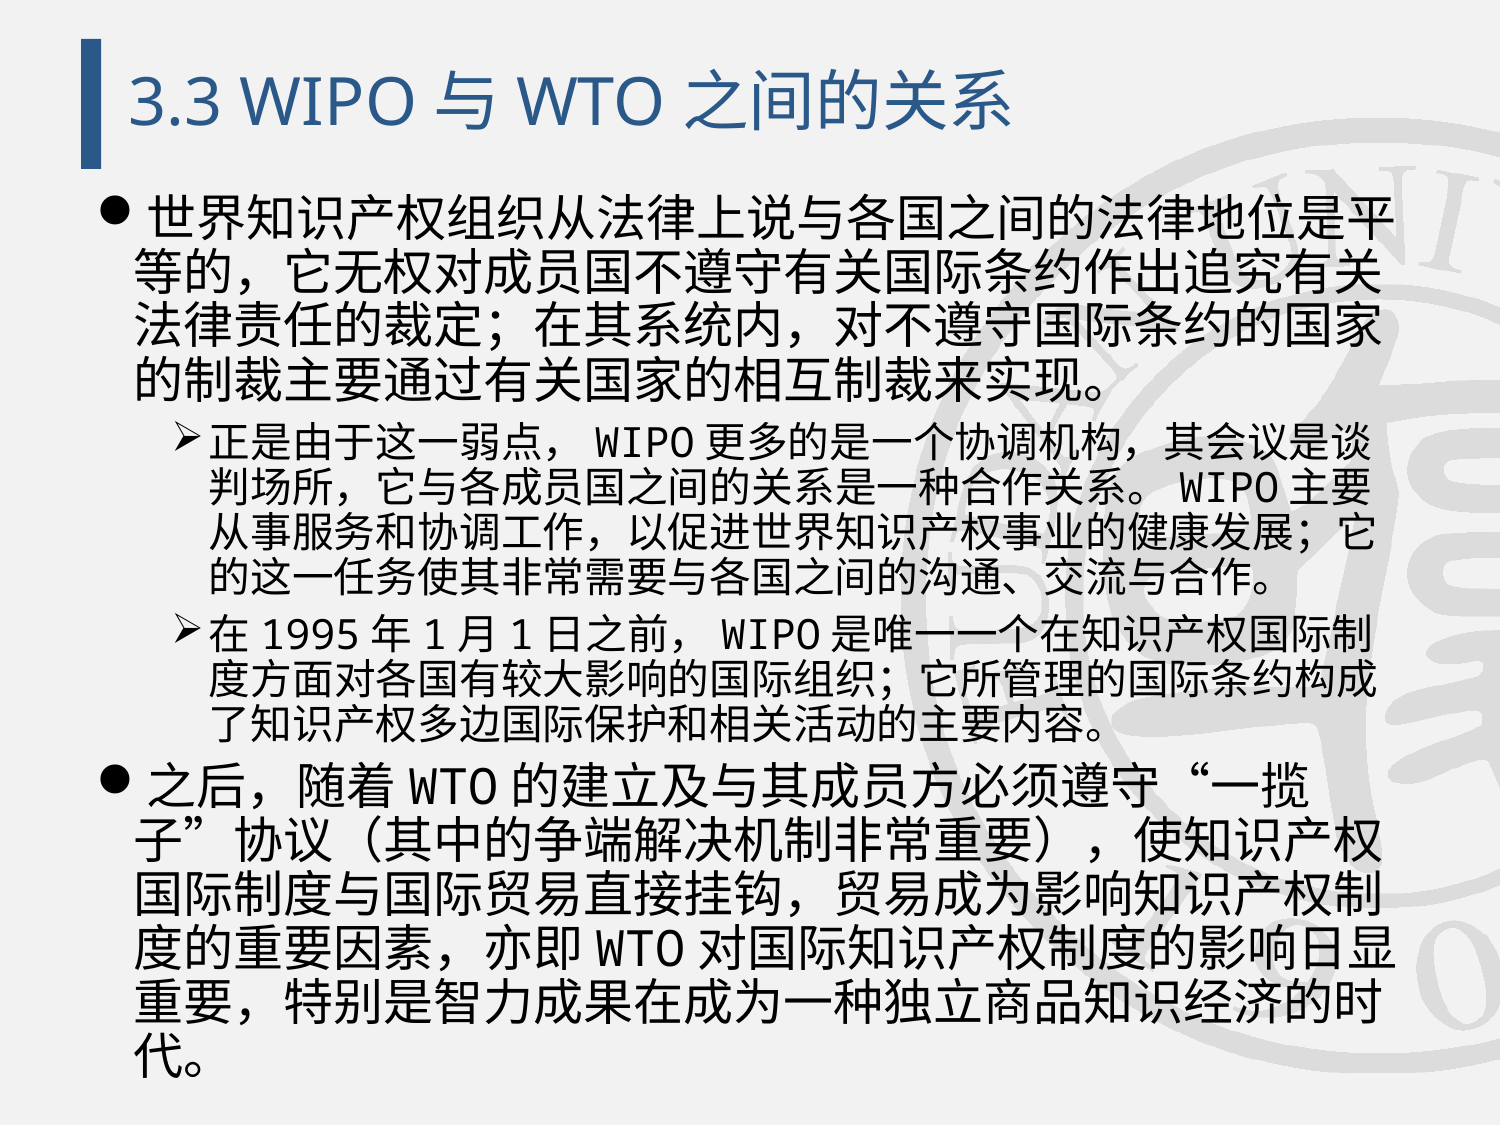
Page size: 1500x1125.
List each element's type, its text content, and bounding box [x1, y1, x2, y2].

list 世界知识产权组织从法律上说与各国之间的法律地位是平等的，它无权对成员国不遵守有关国际条约作出追究有关法律责任的裁定；在其系统内，对不遵守国际条约的国家的制裁主要通过有关国家的相互制裁来实现。 正是由于这一弱点，WIPO更多的是一个协调机构，其会议是谈判场所，它与各成员国之间的关系是一种合作关系。WIPO主要从事服务和协调工作，以促进世界知识产权事业的健康发展；它的这一任务使其非常需要与各国之间的沟通、交流与合作。 在1995年1月1日之前，WIPO是唯一一个在知识产权国际制度方面对各国有较大影响的国际组织；它所管理的国际条约构成了知识产权多边国际保护和相关活动的主要内容。 之后，随着WTO的建立及与其成员方必须遵守“一揽子”协议（其中的争端解决机制非常重要），使知识产权国际制度与国际贸易直接挂钩，贸易成为影响知识产权制度的重要因素，亦即WTO对国际知识产权制度的影响日显重要，特别是智力成果在成为一种独立商品知识经济的时代。 [81, 185, 1417, 1014]
title 3.3 WIPO与WTO之间的关系 [113, 49, 1387, 159]
